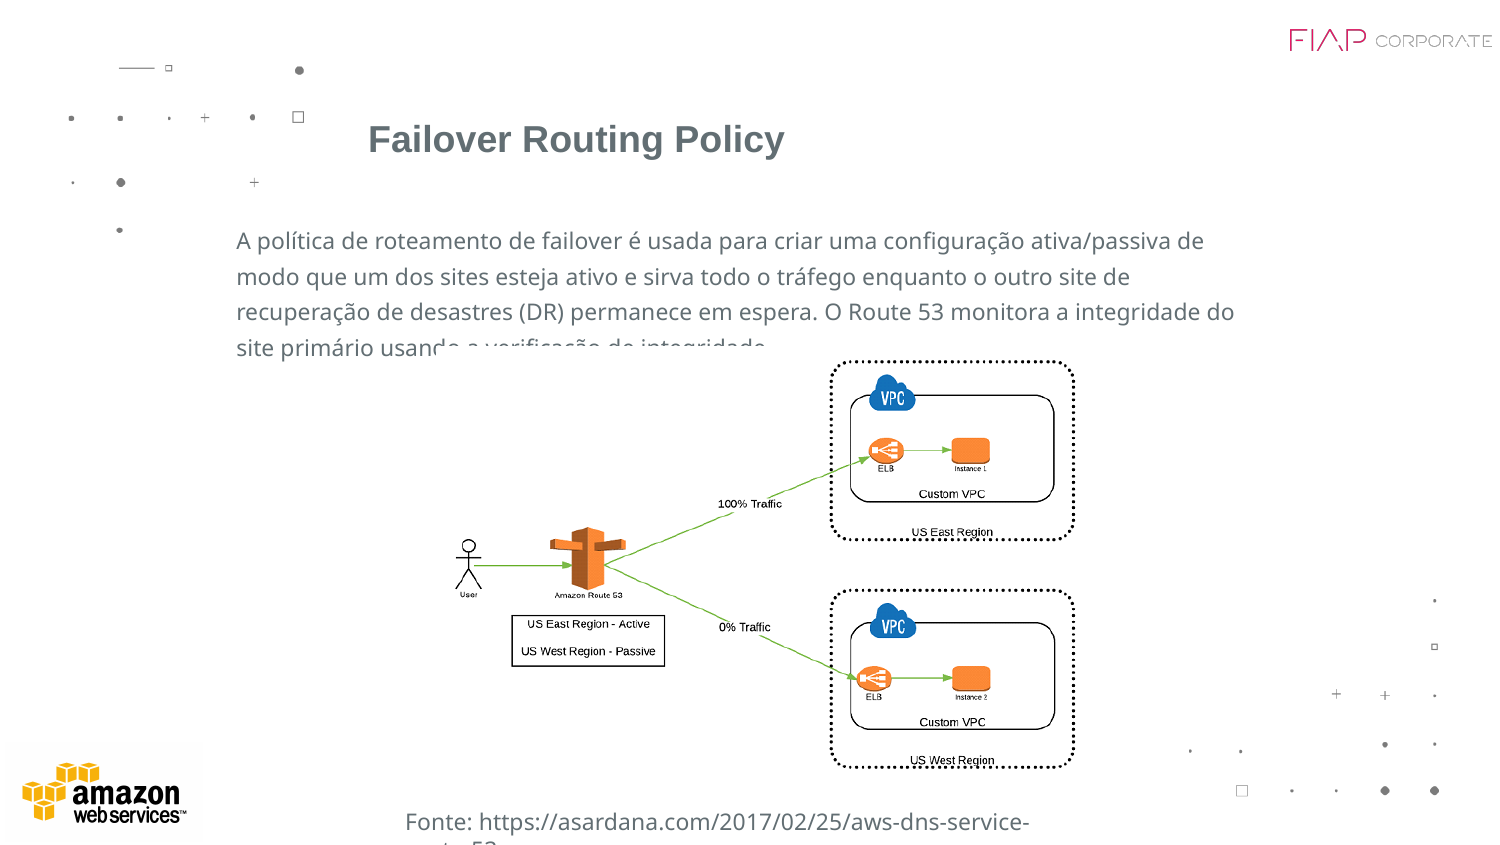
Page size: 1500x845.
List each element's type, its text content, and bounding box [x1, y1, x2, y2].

text_box Failover Routing Policy [353, 103, 1042, 168]
text_box Fonte: https://asardana.com/2017/02/25/aws-dns-service-route-53 [390, 800, 1110, 845]
picture [4, 16, 1500, 845]
text_box A política de roteamento de failover é usada para criar uma configuração ativa/passiva de modo que um dos sites esteja ativo e sirva todo o tráfego enquanto o outro site de recuperação de desastres (DR) permanece em espera. O Route 53 monitora a integridade do site primário usando a verificação de integridade. [221, 210, 1257, 369]
